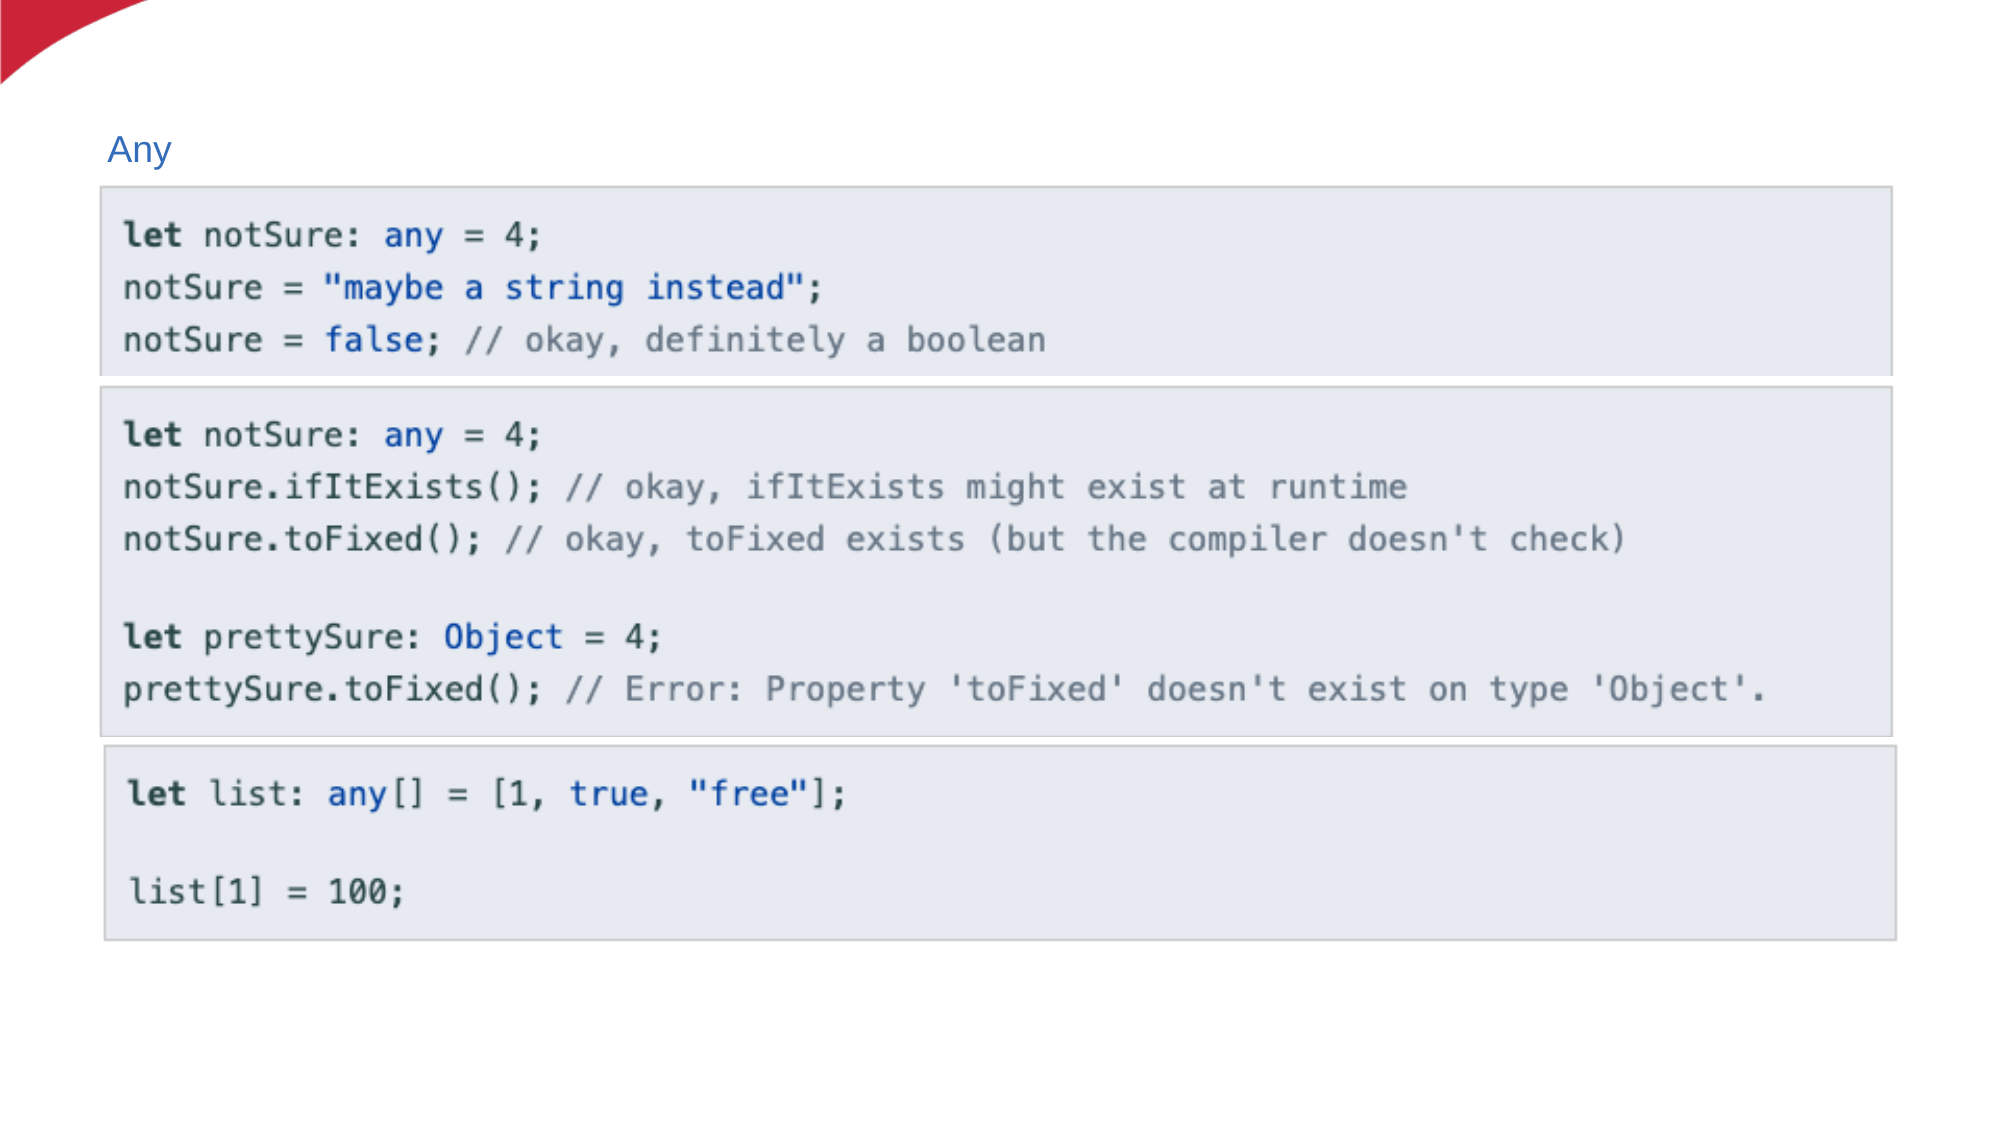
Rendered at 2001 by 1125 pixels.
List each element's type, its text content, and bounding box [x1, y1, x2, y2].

text_box Any [92, 117, 271, 178]
picture [0, 0, 158, 89]
picture [92, 178, 1908, 952]
